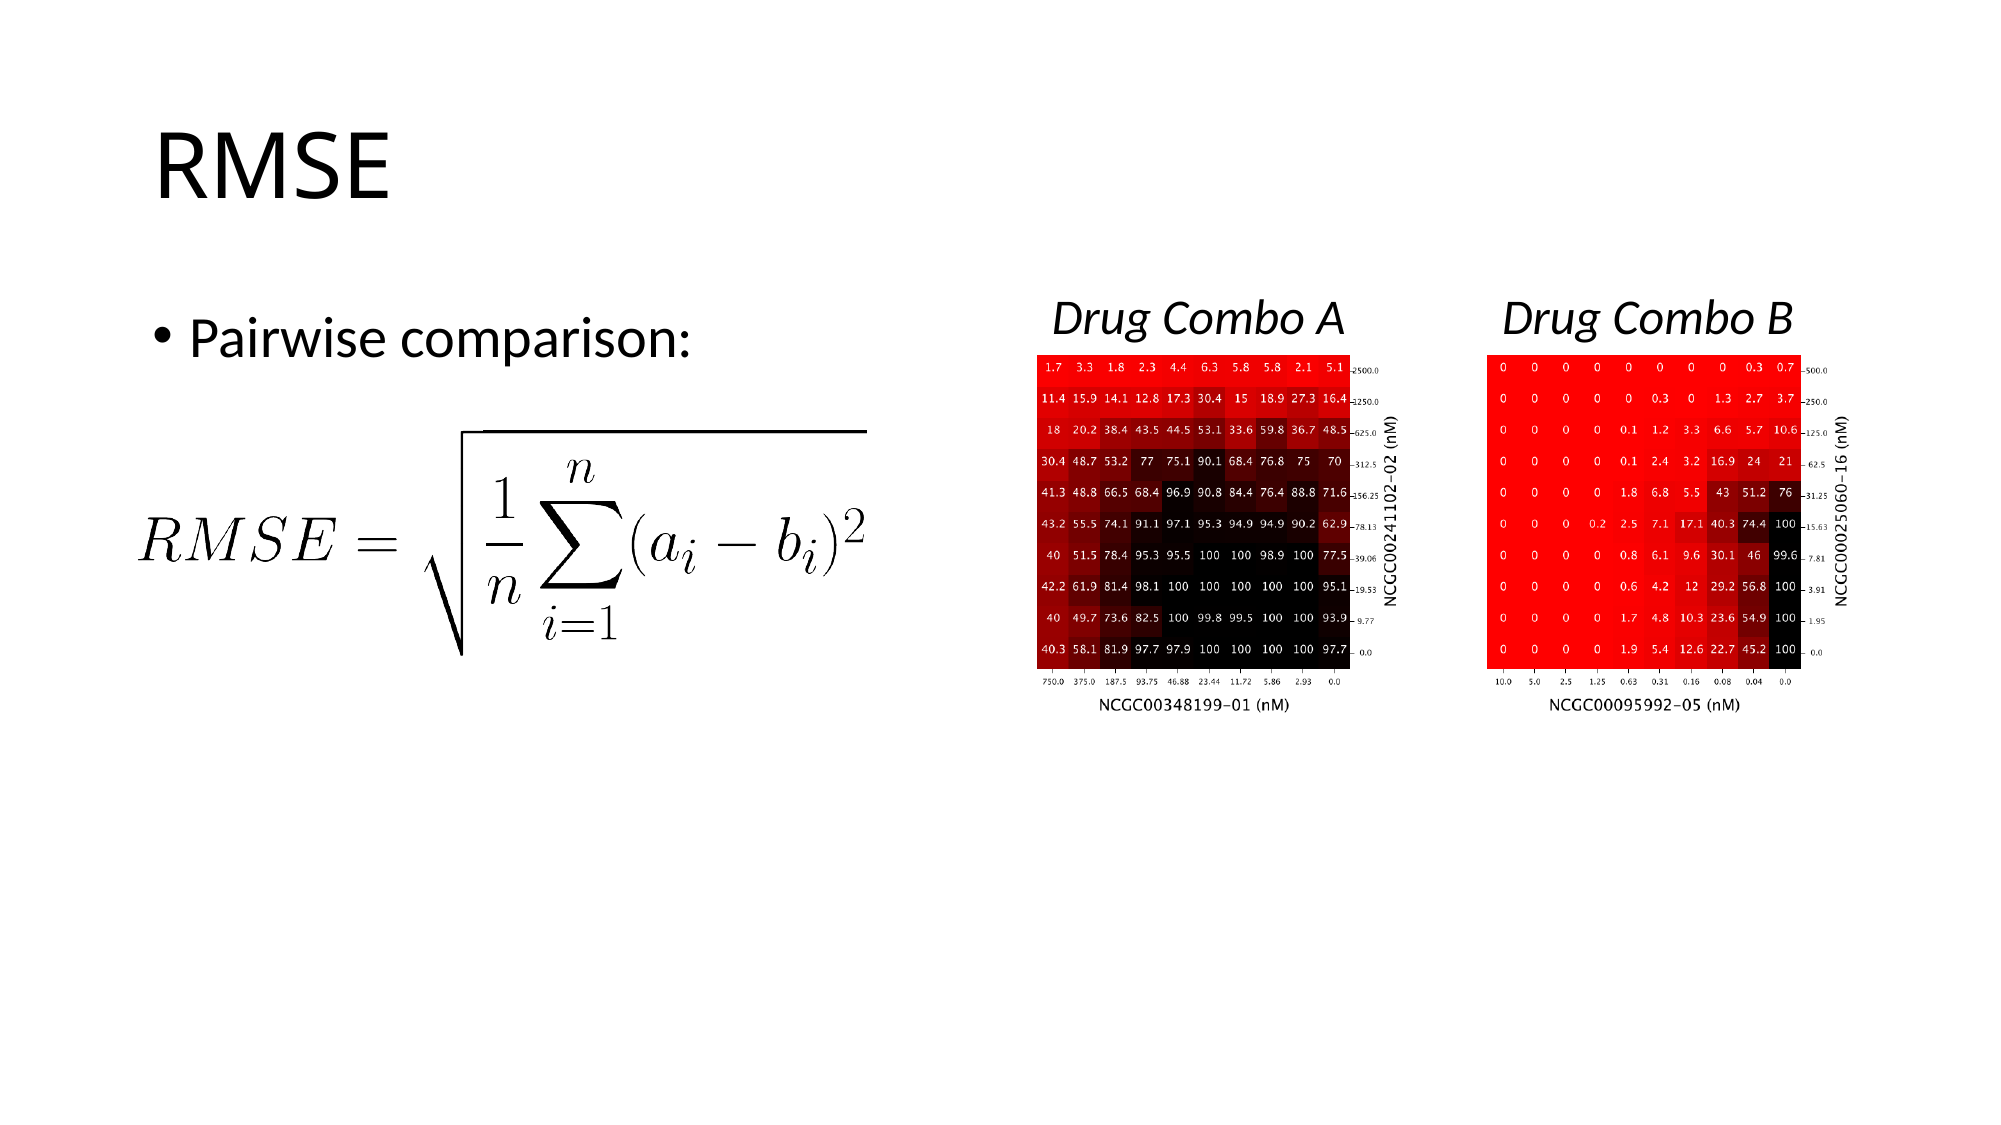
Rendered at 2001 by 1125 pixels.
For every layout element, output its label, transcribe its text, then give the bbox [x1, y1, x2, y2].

text_box Drug Combo A [1037, 277, 1372, 352]
picture [137, 430, 867, 656]
title RMSE [137, 59, 1863, 278]
picture [1487, 355, 1863, 731]
text_box Drug Combo B [1487, 277, 1833, 352]
list Pairwise comparison: [137, 299, 1863, 1014]
picture [1036, 355, 1412, 731]
